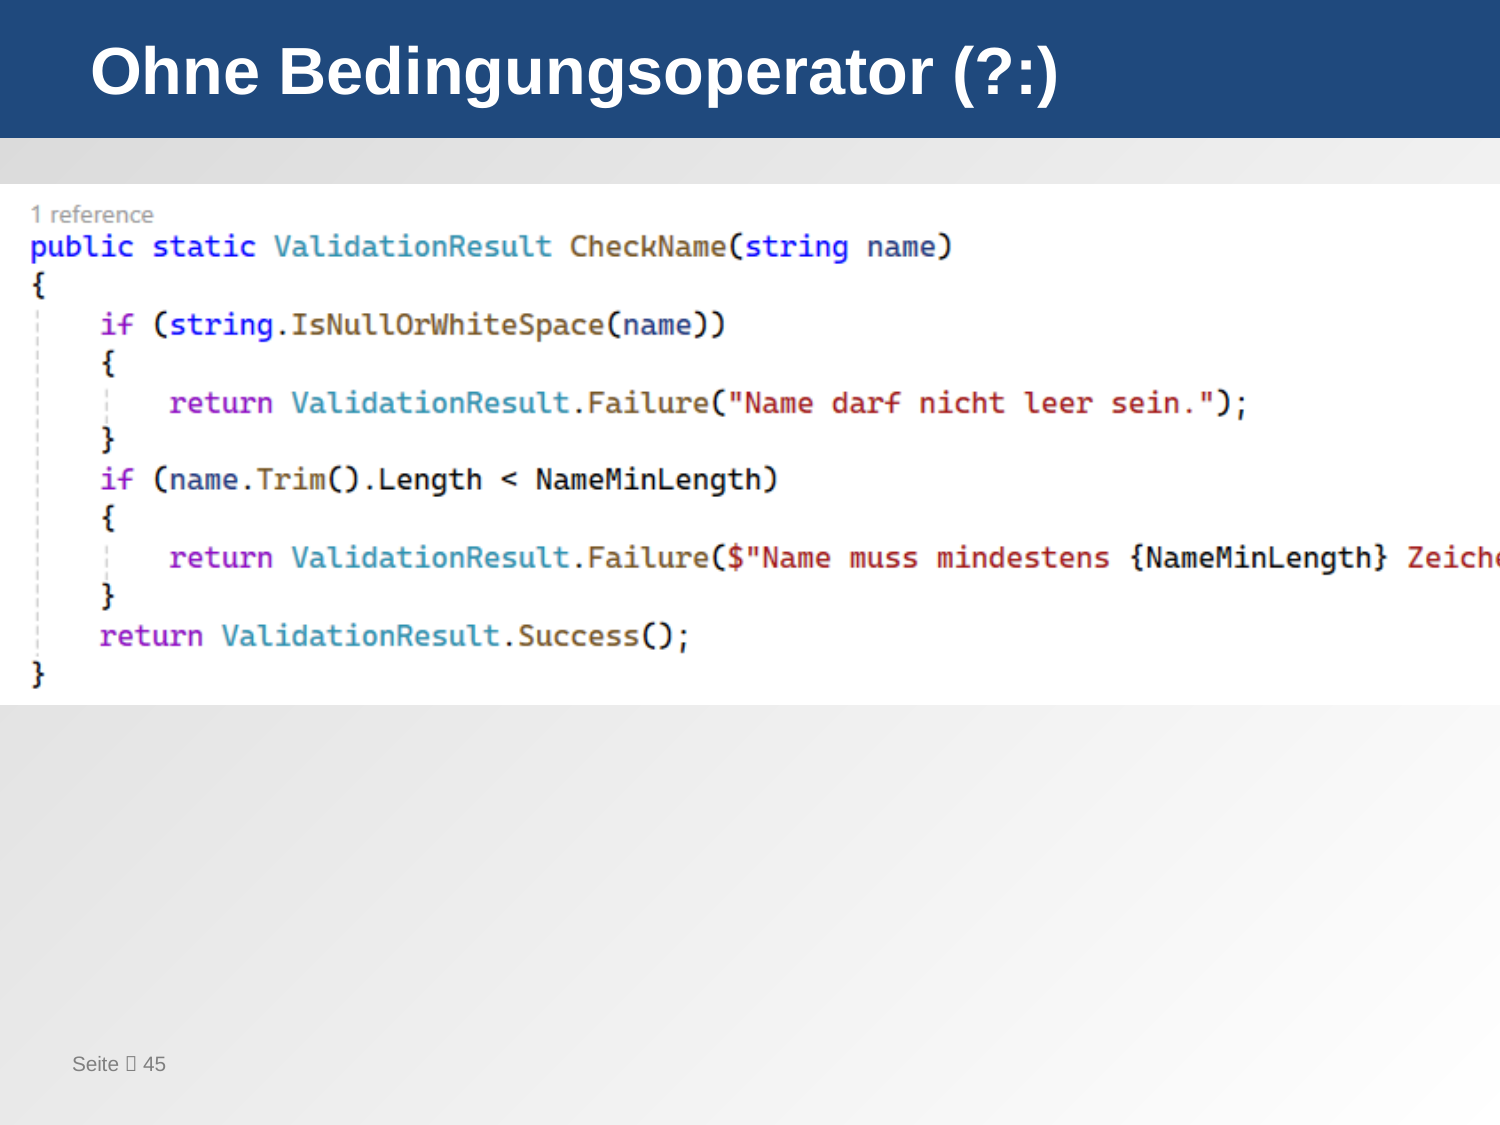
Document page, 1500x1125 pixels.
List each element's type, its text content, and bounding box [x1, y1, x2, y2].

picture [0, 184, 1500, 705]
title Ohne Bedingungsoperator (?:) [75, 20, 1425, 183]
